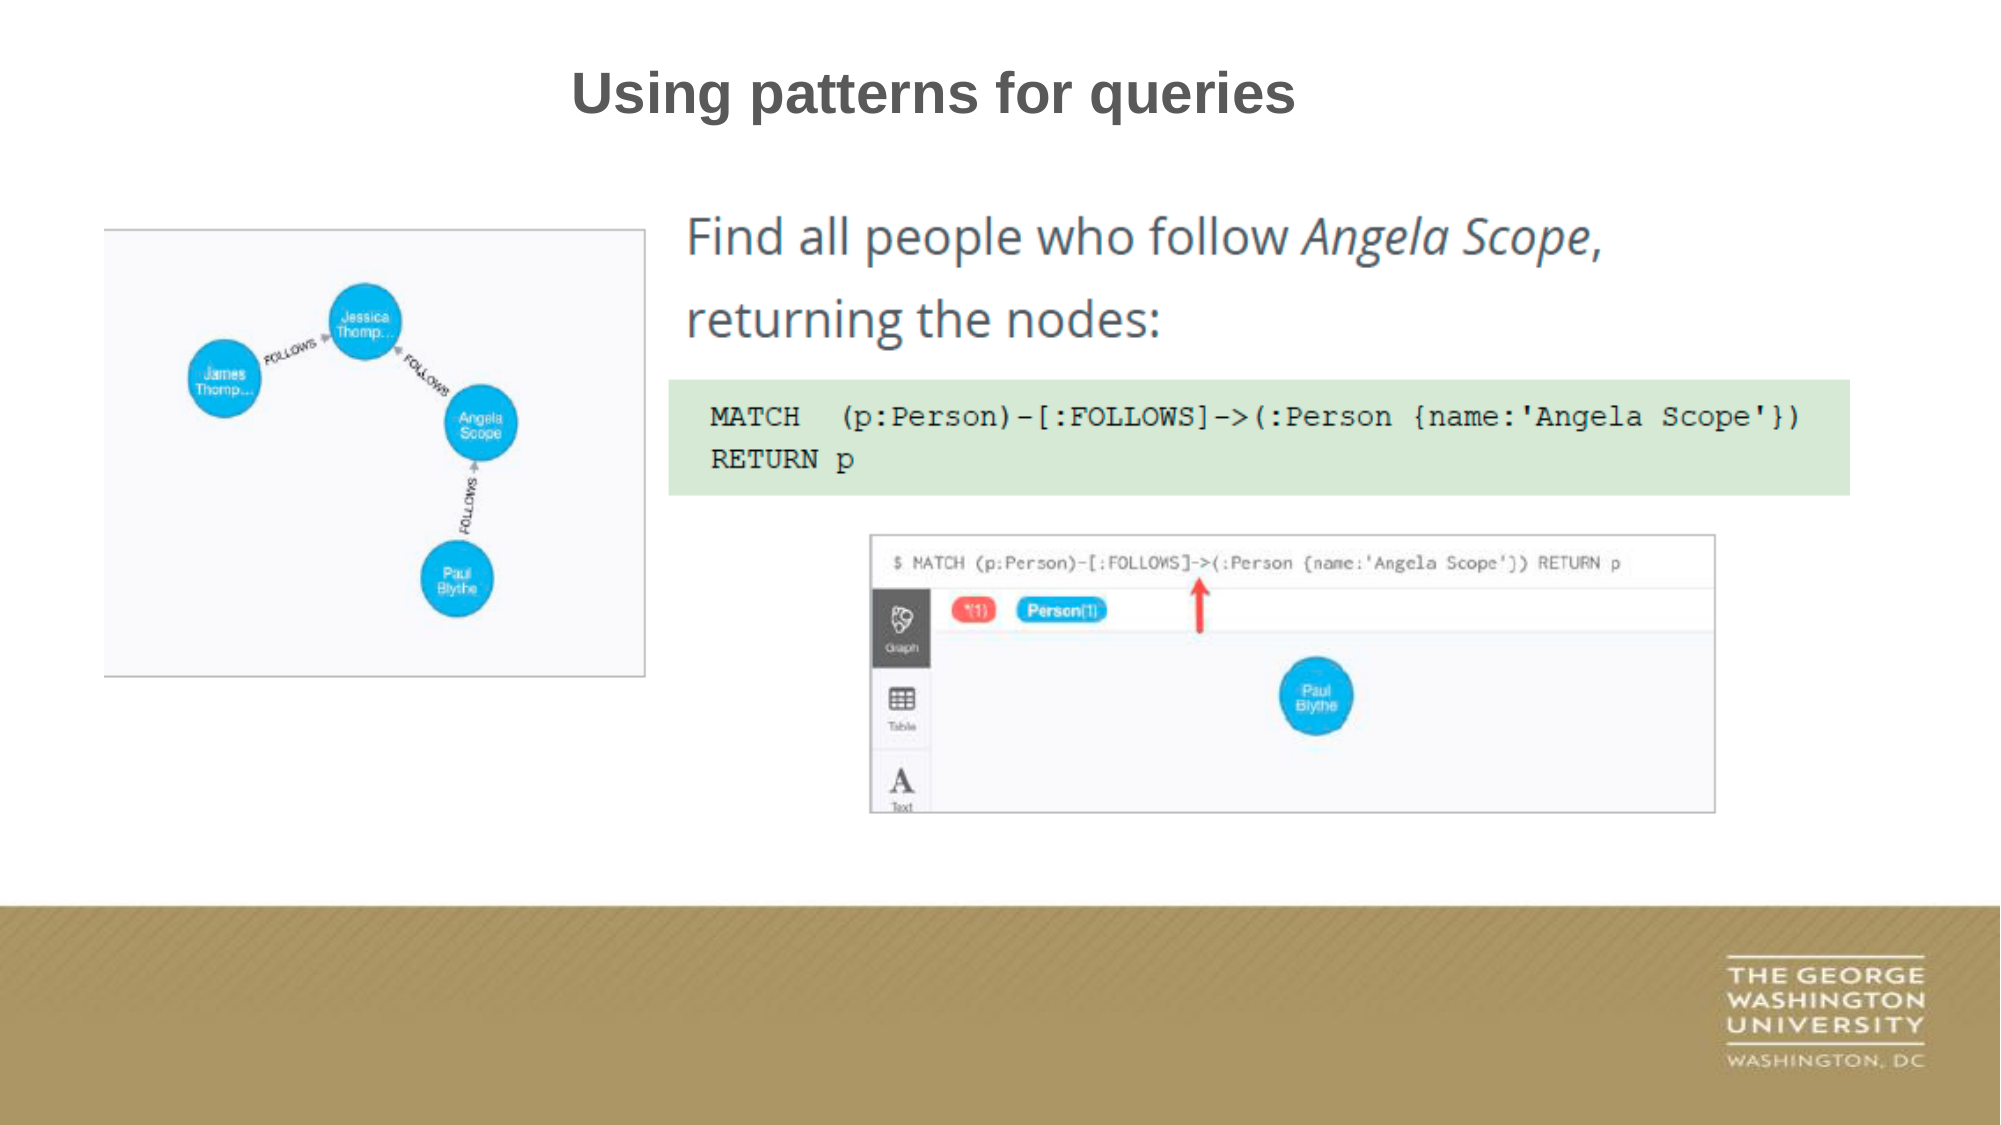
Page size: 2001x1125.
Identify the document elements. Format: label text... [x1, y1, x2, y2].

picture [0, 0, 2000, 1125]
title Using patterns for queries [231, 47, 1655, 140]
